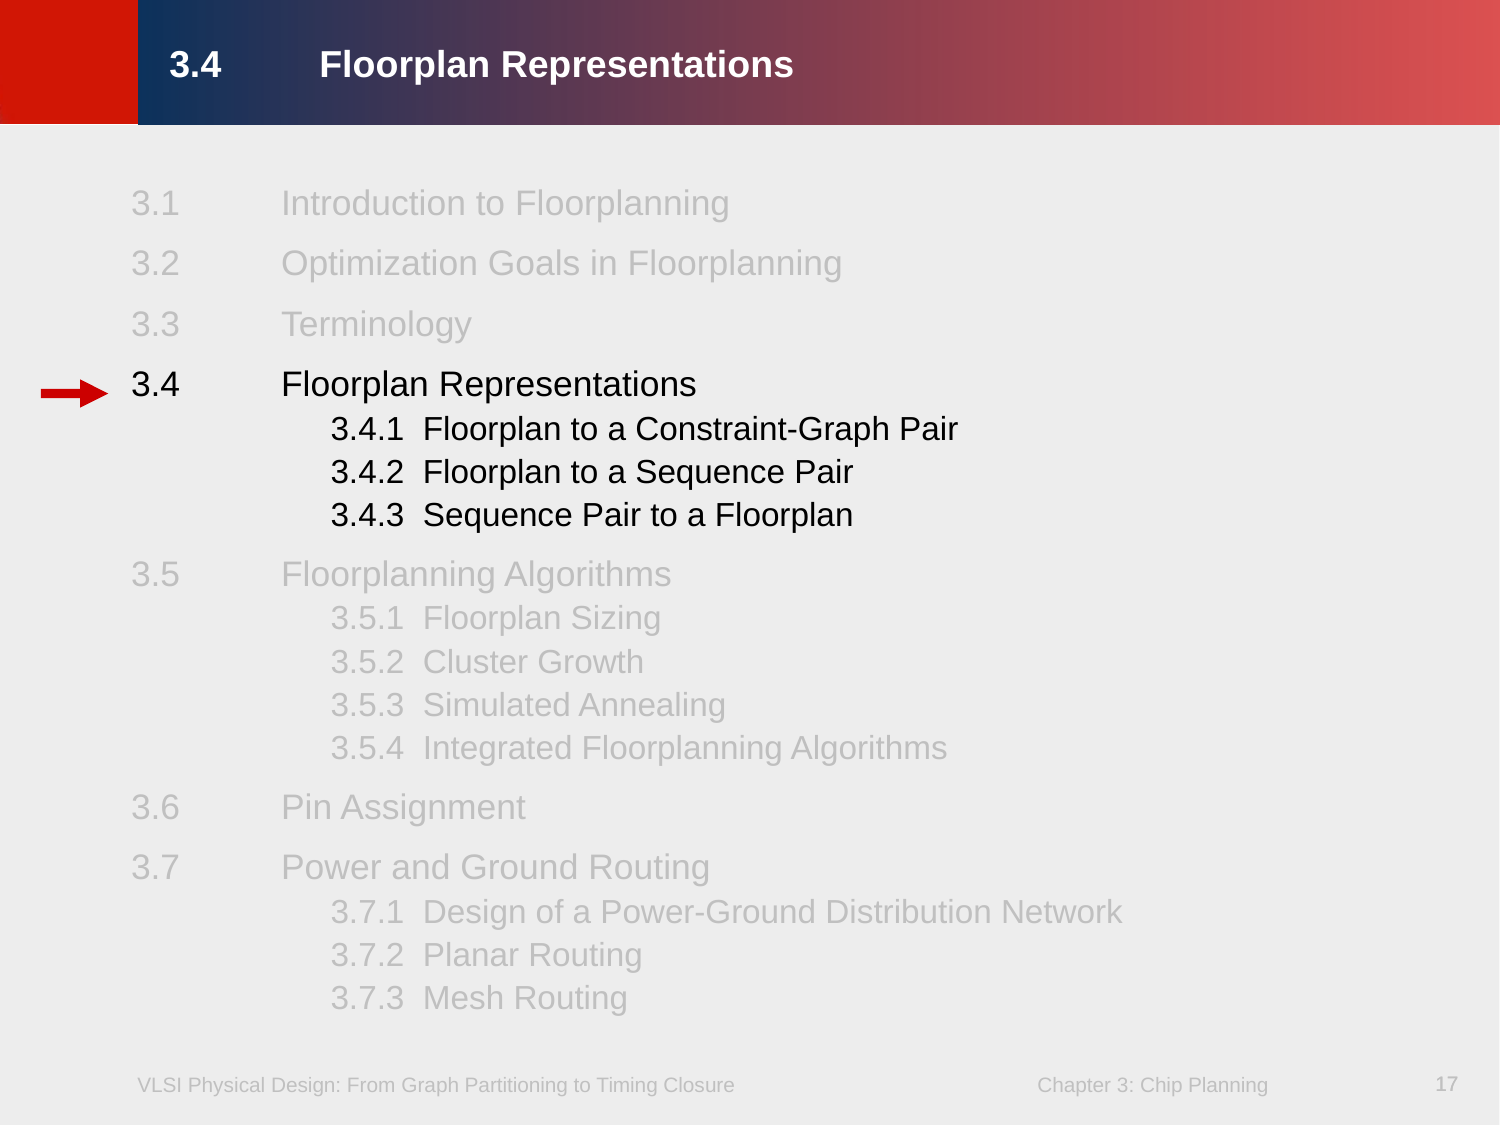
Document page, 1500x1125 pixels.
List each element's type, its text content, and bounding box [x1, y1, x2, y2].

list 3.1 Introduction to Floorplanning 3.2 Optimization Goals in Floorplanning 3.3 Terminology 3.4 Floorplan Representations 3.4.1 Floorplan to a Constraint-Graph Pair 3.4.2 Floorplan to a Sequence Pair 3.4.3 Sequence Pair to a Floorplan 3.5 Floorplanning Algorithms 3.5.1 Floorplan Sizing 3.5.2 Cluster Growth 3.5.3 Simulated Annealing 3.5.4 Integrated Floorplanning Algorithms 3.6 Pin Assignment 3.7 Power and Ground Routing 3.7.1 Design of a Power-Ground Distribution Network 3.7.2 Planar Routing 3.7.3 Mesh Routing [99, 172, 1444, 988]
picture [0, 0, 138, 124]
text_box [40, 387, 109, 400]
text_box 17 [1297, 1061, 1475, 1109]
title 3.4 Floorplan Representations [138, 0, 1500, 125]
